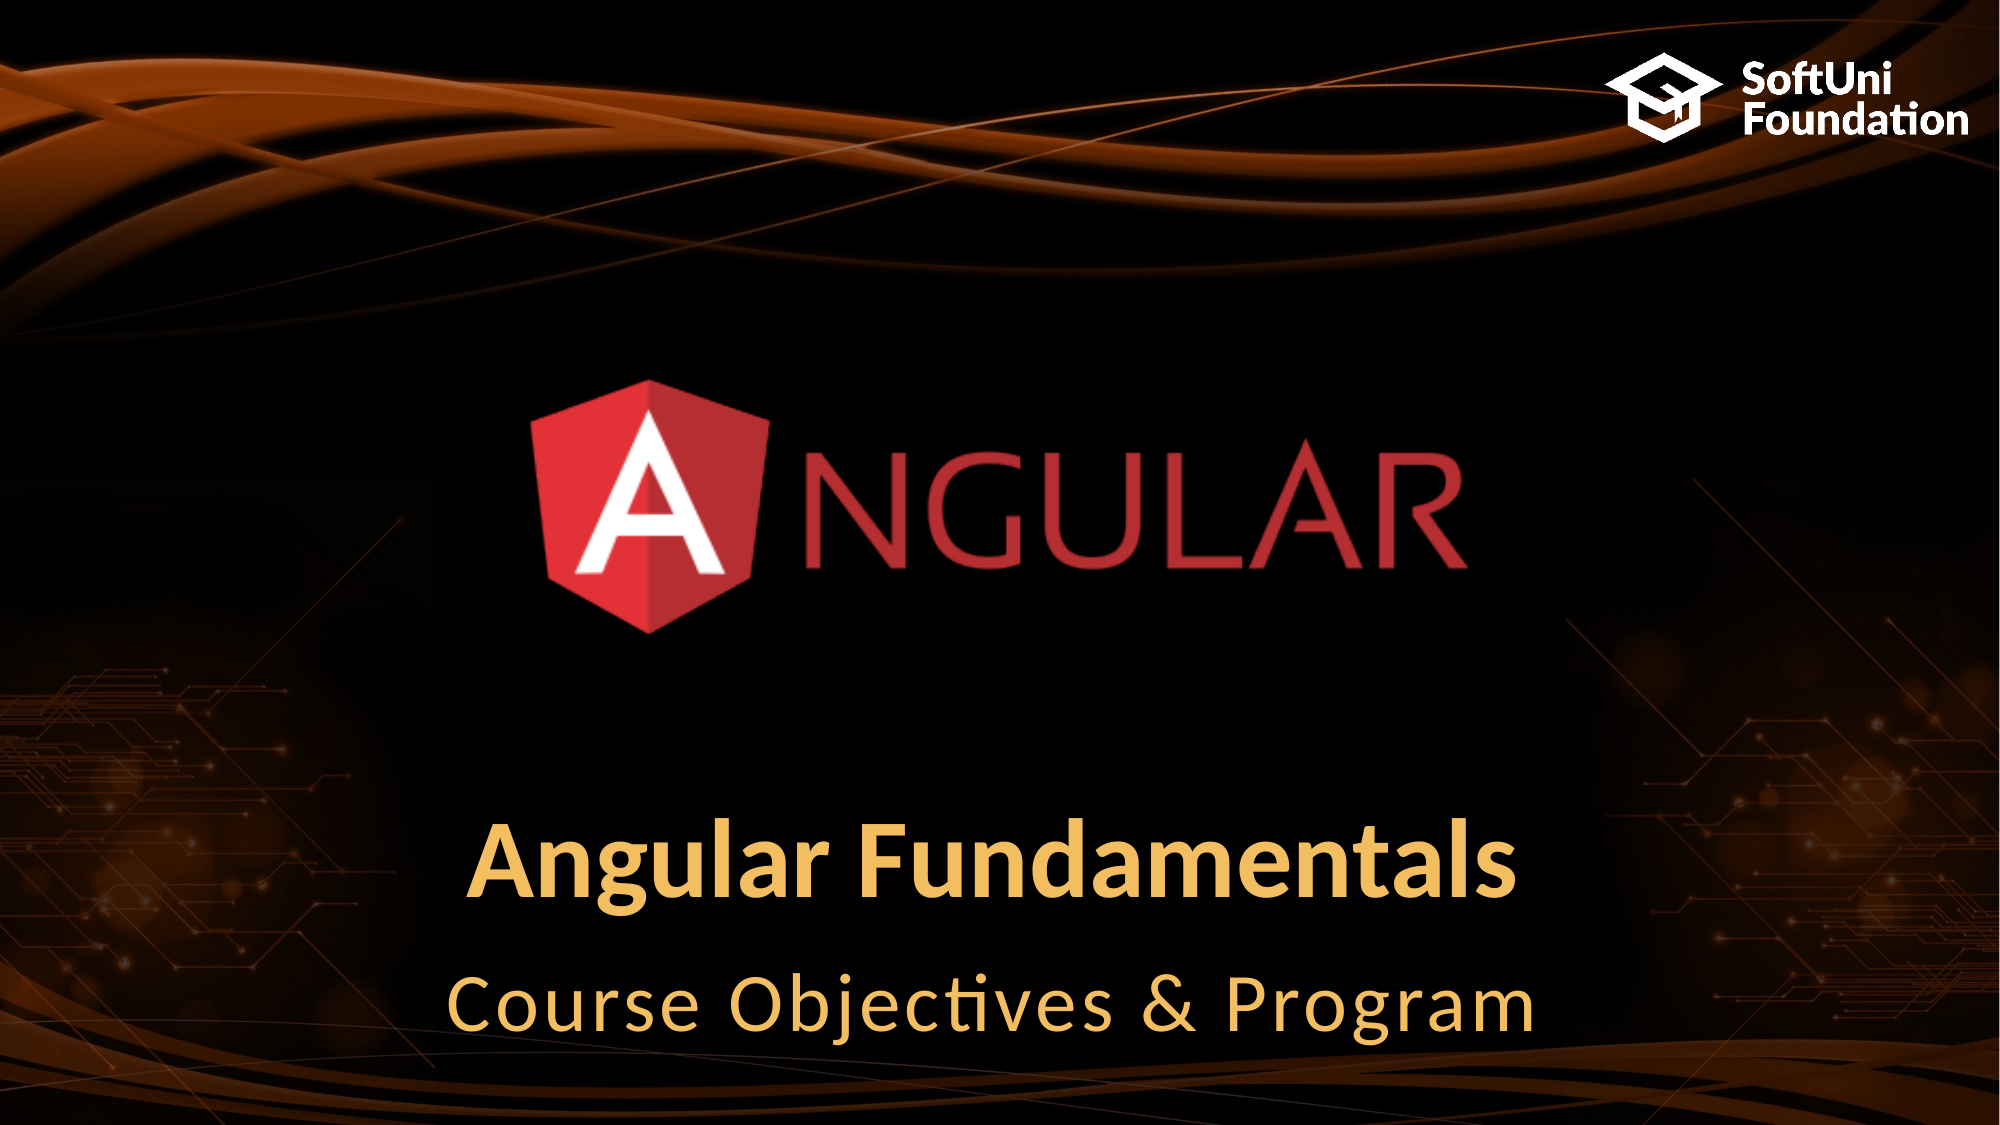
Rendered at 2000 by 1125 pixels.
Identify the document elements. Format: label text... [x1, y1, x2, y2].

list Course Objectives & Program [259, 937, 1727, 1050]
picture [0, 0, 2000, 1125]
title Angular Fundamentals [259, 799, 1727, 927]
